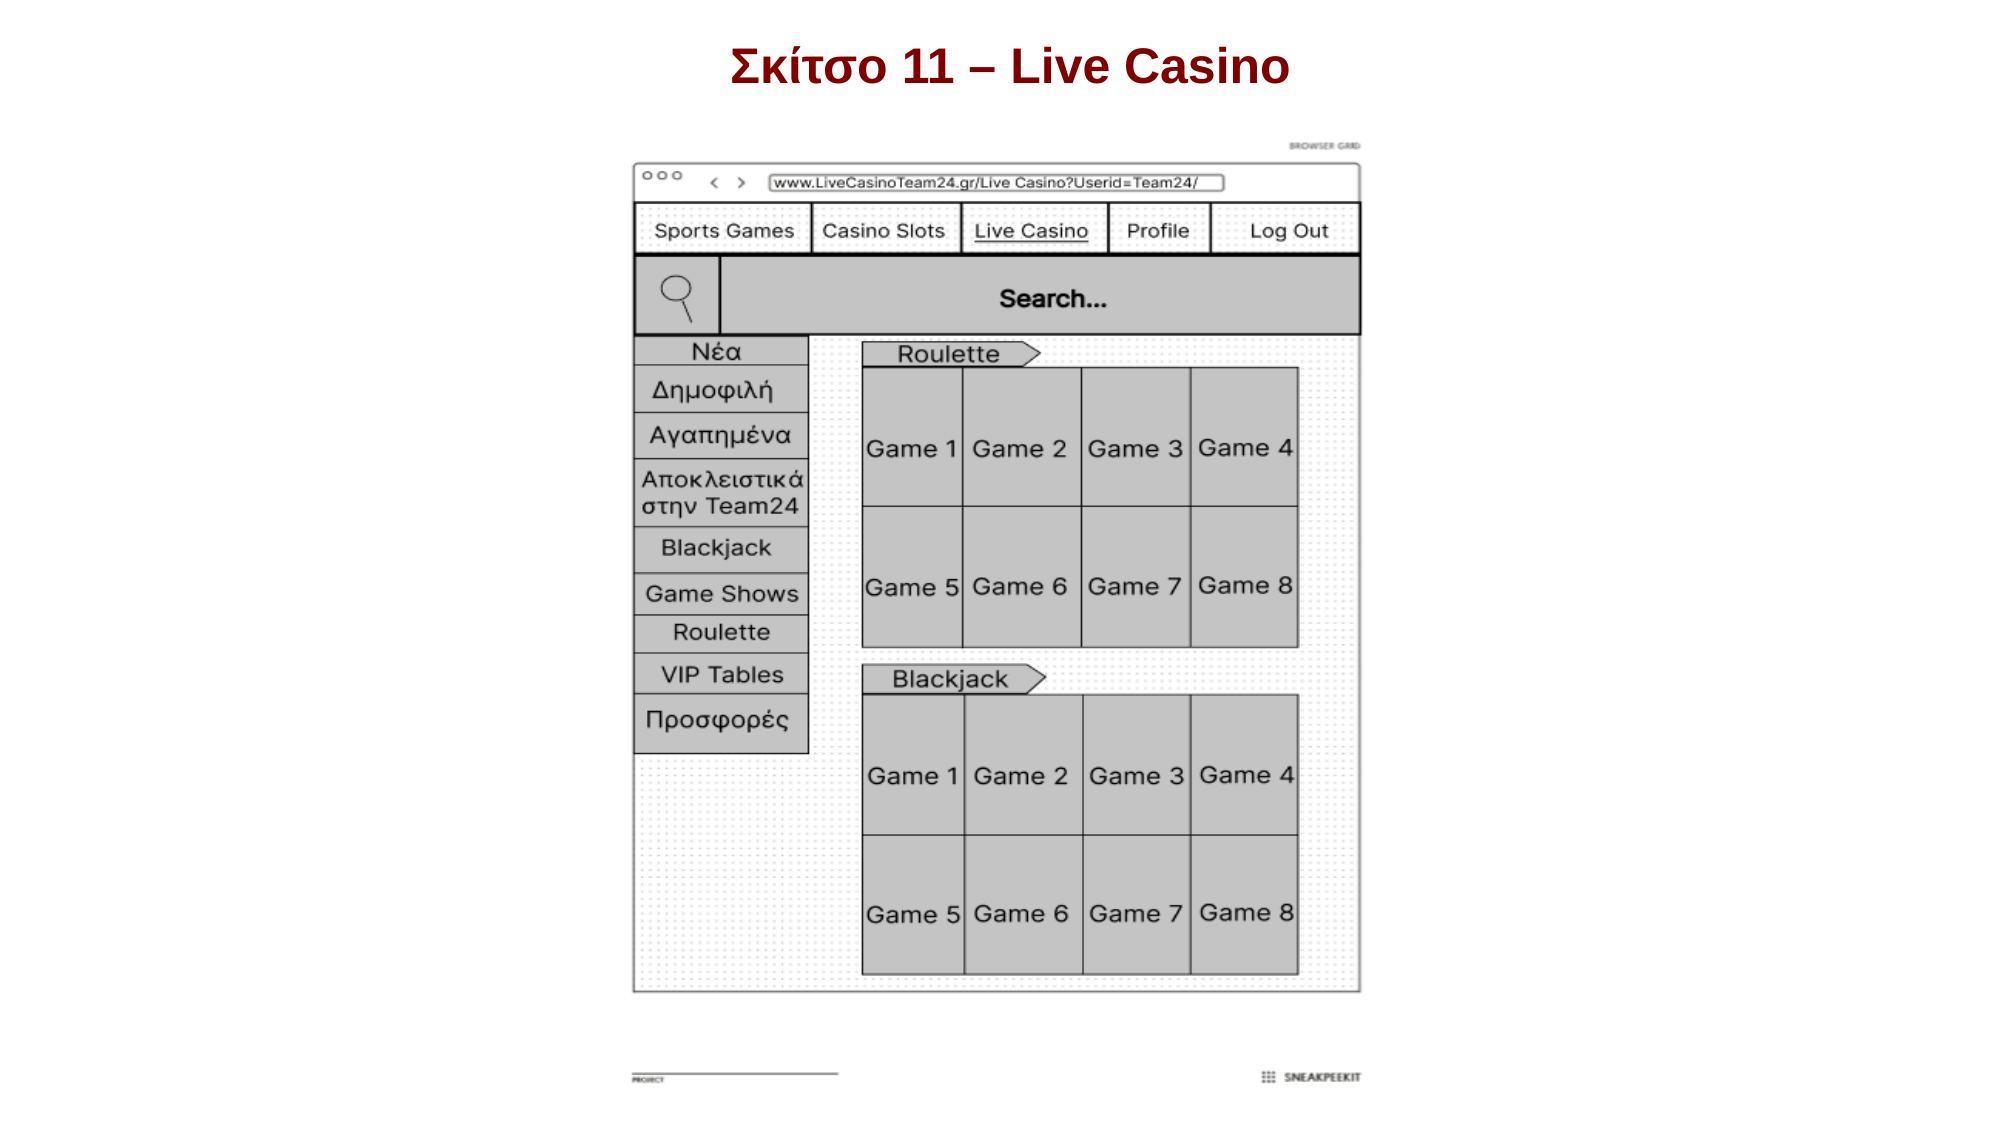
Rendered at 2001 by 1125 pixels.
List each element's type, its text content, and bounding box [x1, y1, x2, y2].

picture [609, 113, 1391, 1105]
text_box Σκίτσο 11 – Live Casino [21, 12, 2000, 114]
